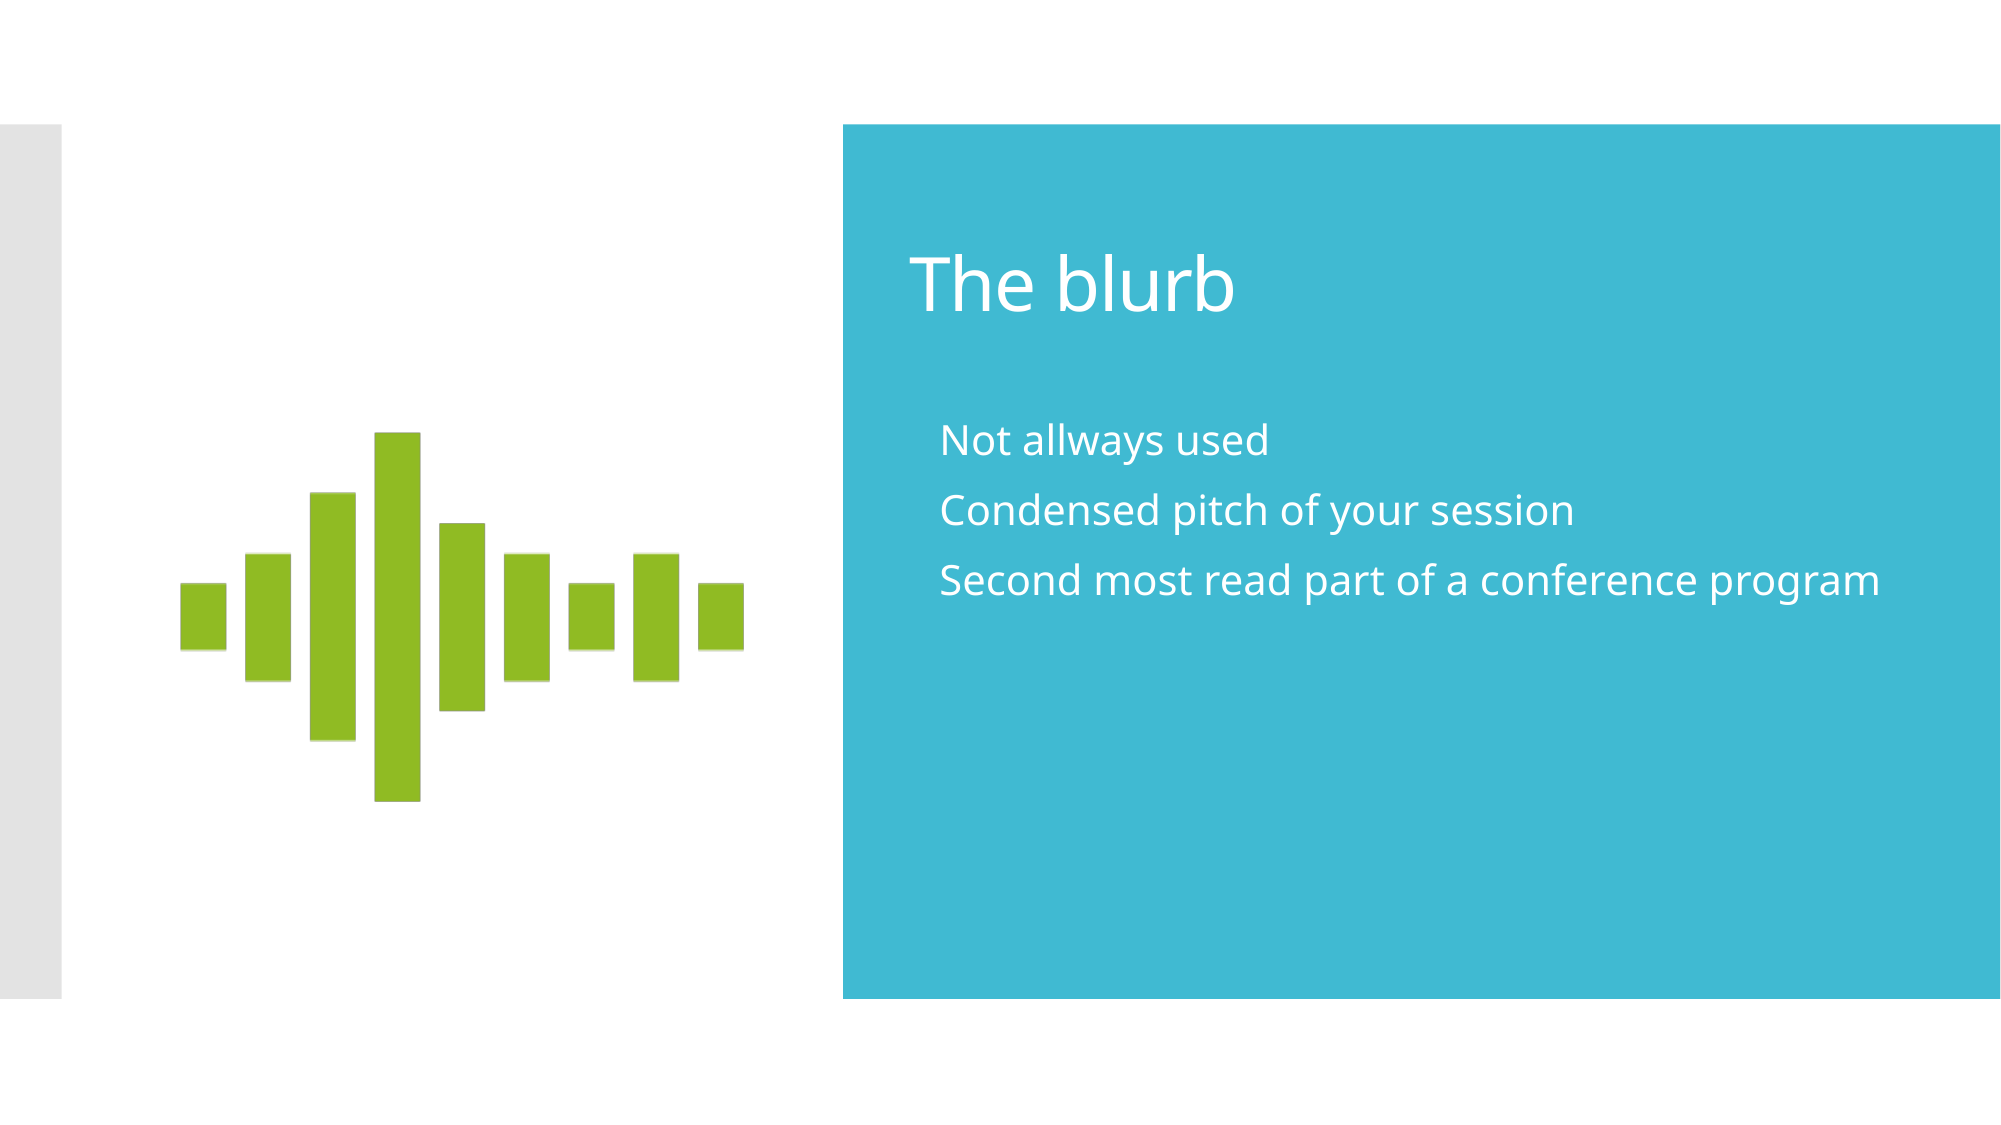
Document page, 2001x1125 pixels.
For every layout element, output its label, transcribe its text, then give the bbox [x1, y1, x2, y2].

list Not allways used Condensed pitch of your session Second most read part of a conference program [894, 411, 1953, 949]
text_box [0, 124, 63, 1000]
picture [152, 307, 773, 928]
text_box [0, 0, 2000, 1125]
title The blurb [894, 184, 1953, 391]
text_box [842, 124, 2000, 1000]
